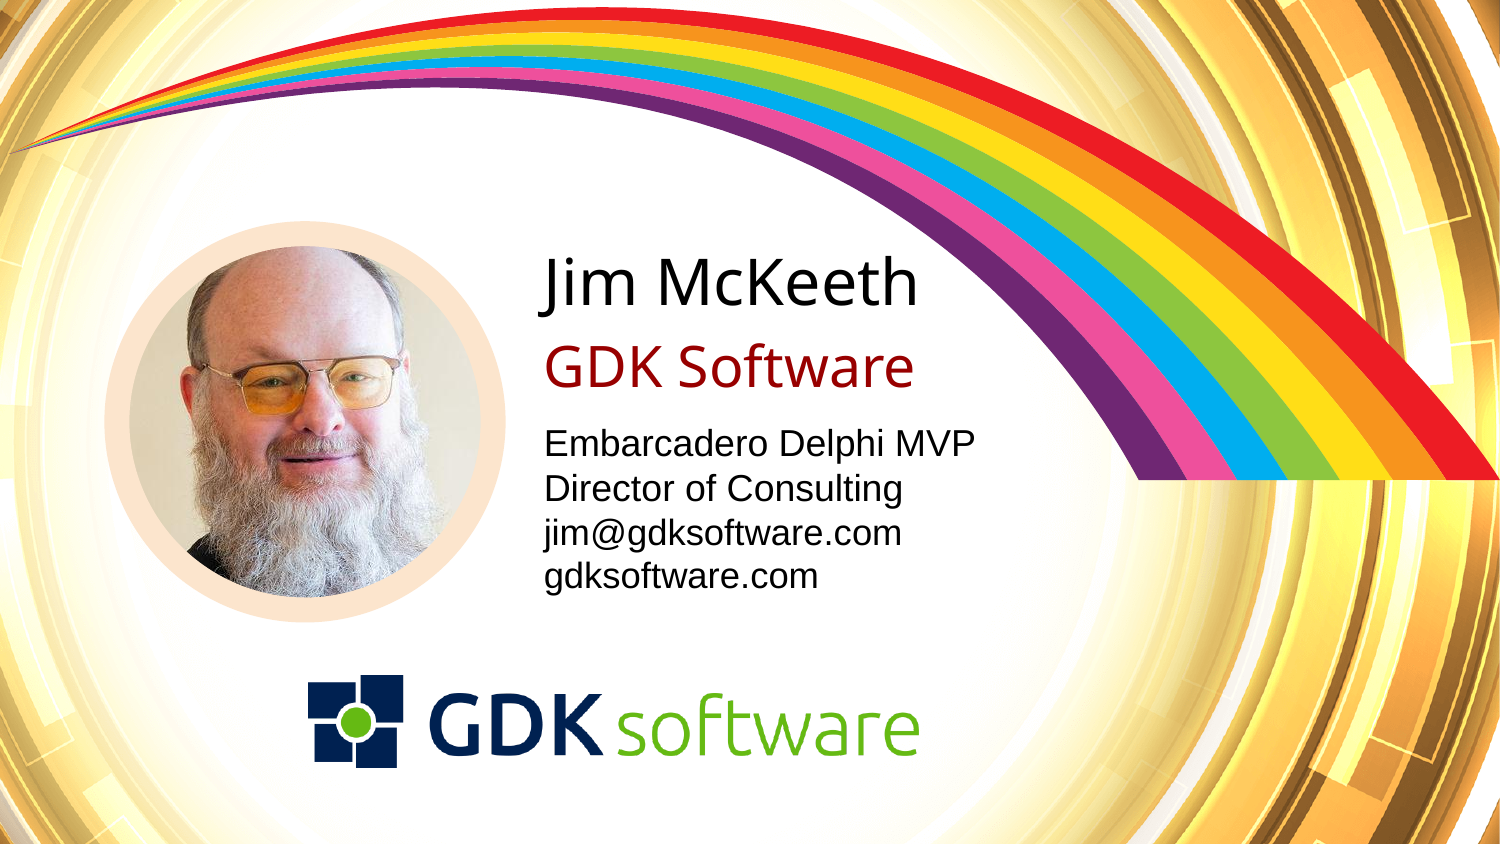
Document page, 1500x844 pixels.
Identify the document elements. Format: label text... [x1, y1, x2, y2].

picture [0, 0, 1500, 844]
text_box Embarcadero Delphi MVP Director of Consulting jim@gdksoftware.com gdksoftware.com [536, 489, 1024, 604]
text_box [9, 6, 1500, 481]
